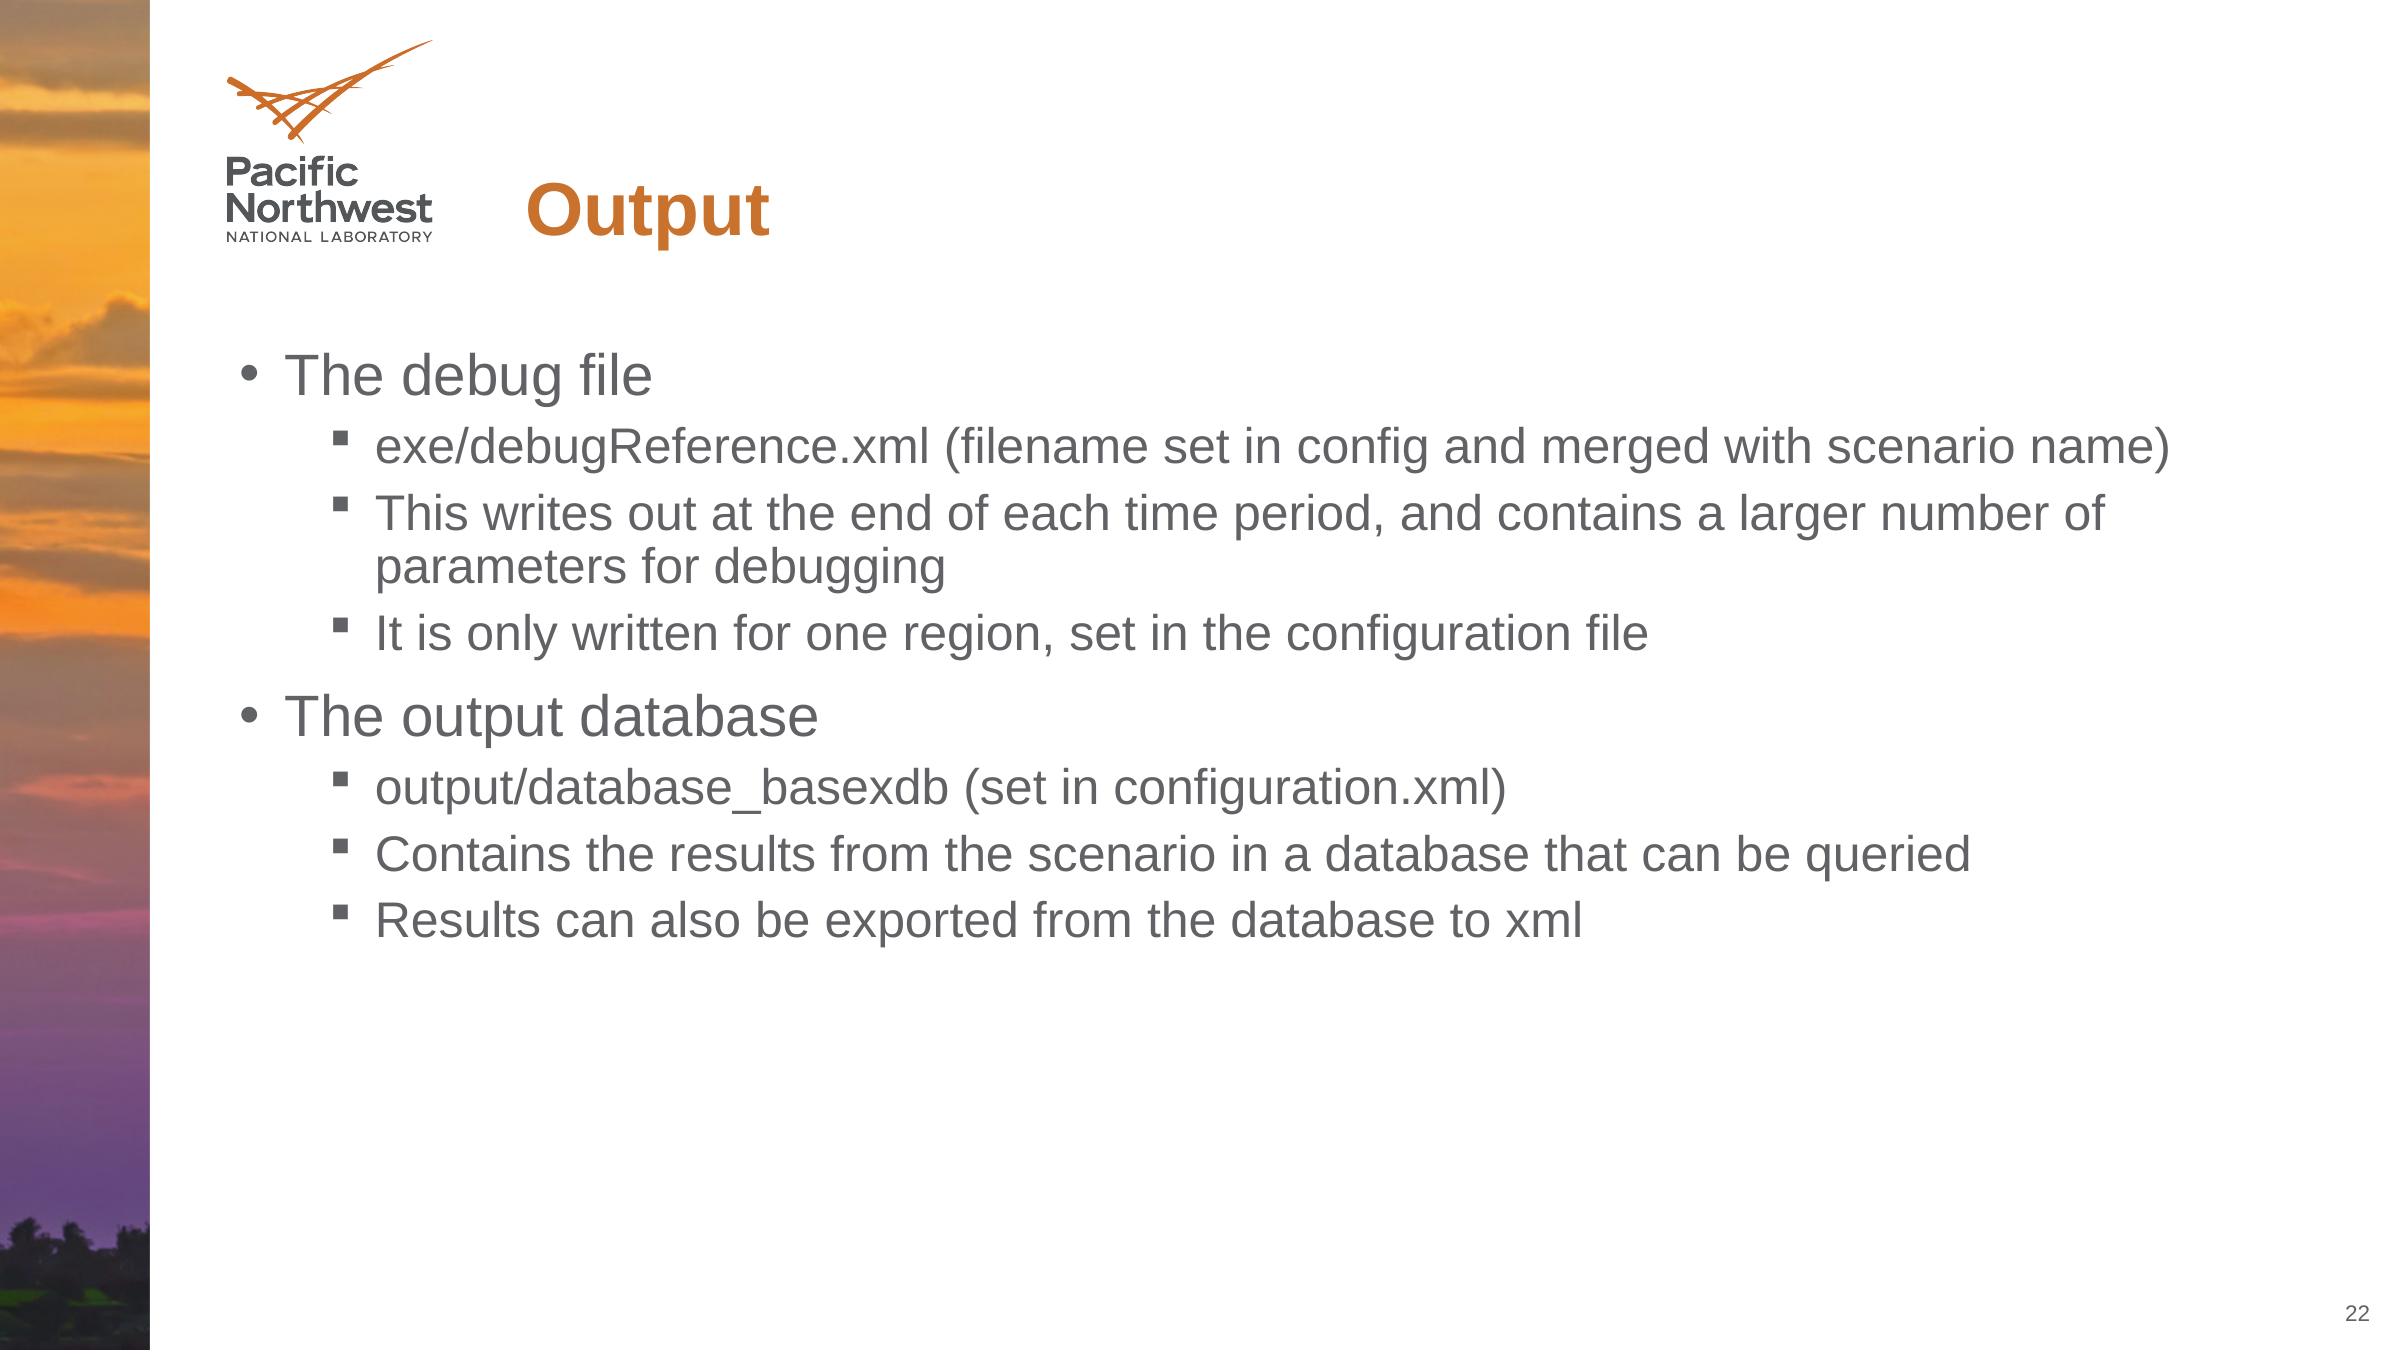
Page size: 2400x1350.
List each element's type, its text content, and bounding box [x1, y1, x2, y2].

picture [0, 0, 149, 1350]
list The debug file exe/debugReference.xml (filename set in config and merged with scenario name) This writes out at the end of each time period, and contains a larger number of parameters for debugging It is only written for one region, set in the configuration file The output database output/database_basexdb (set in configuration.xml) Contains the results from the scenario in a database that can be queried Results can also be exported from the database to xml [225, 337, 2325, 1238]
picture [225, 38, 435, 244]
title Output [525, 44, 2325, 260]
slide_number 22 [2295, 1275, 2370, 1350]
